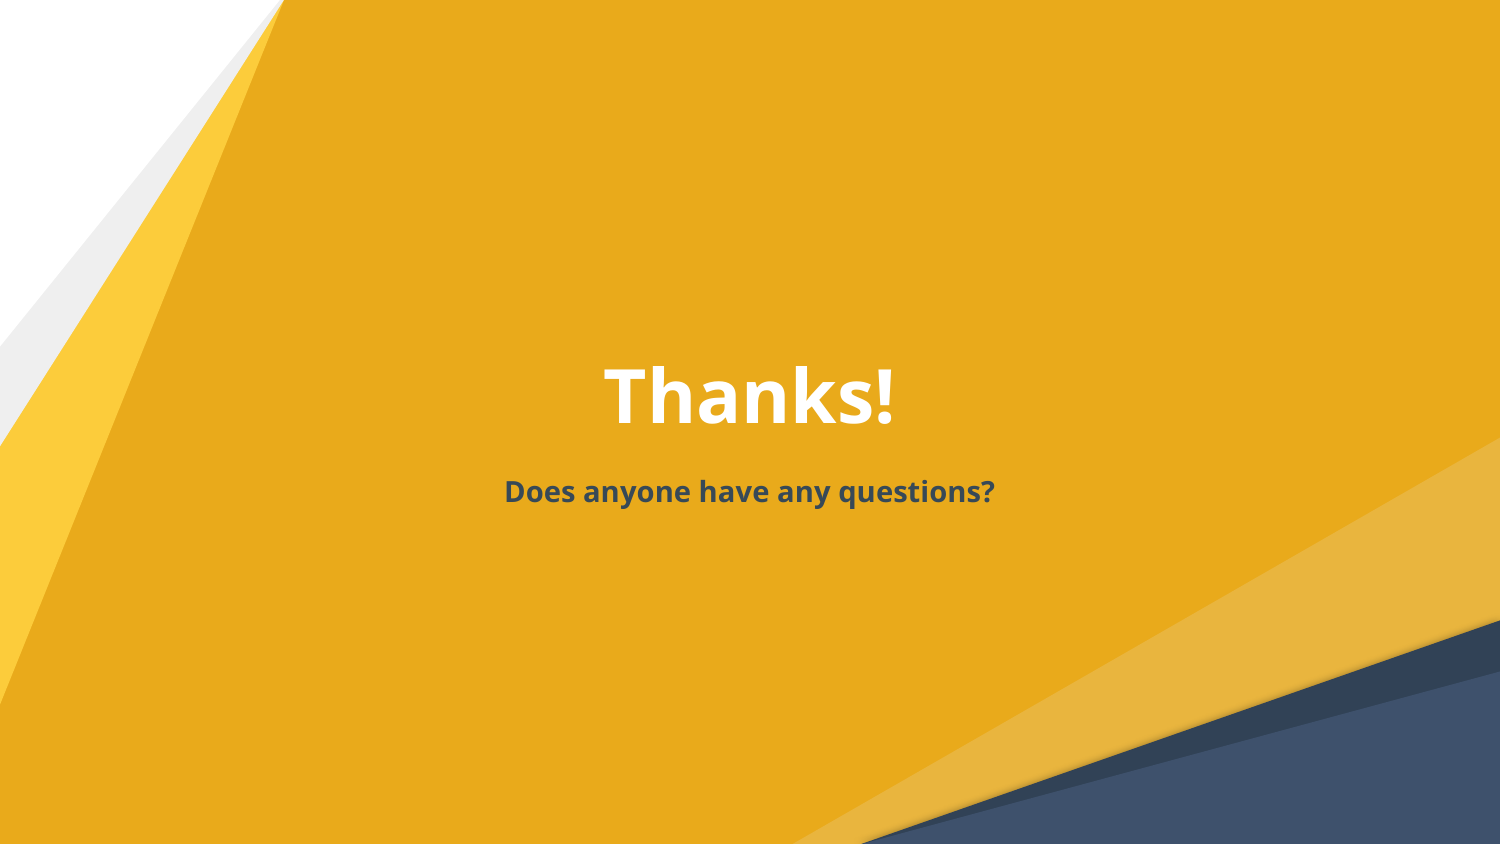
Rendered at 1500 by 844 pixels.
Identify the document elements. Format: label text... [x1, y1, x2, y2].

subtitle Does anyone have any questions? [348, 454, 1152, 656]
title Thanks! [348, 299, 1152, 454]
